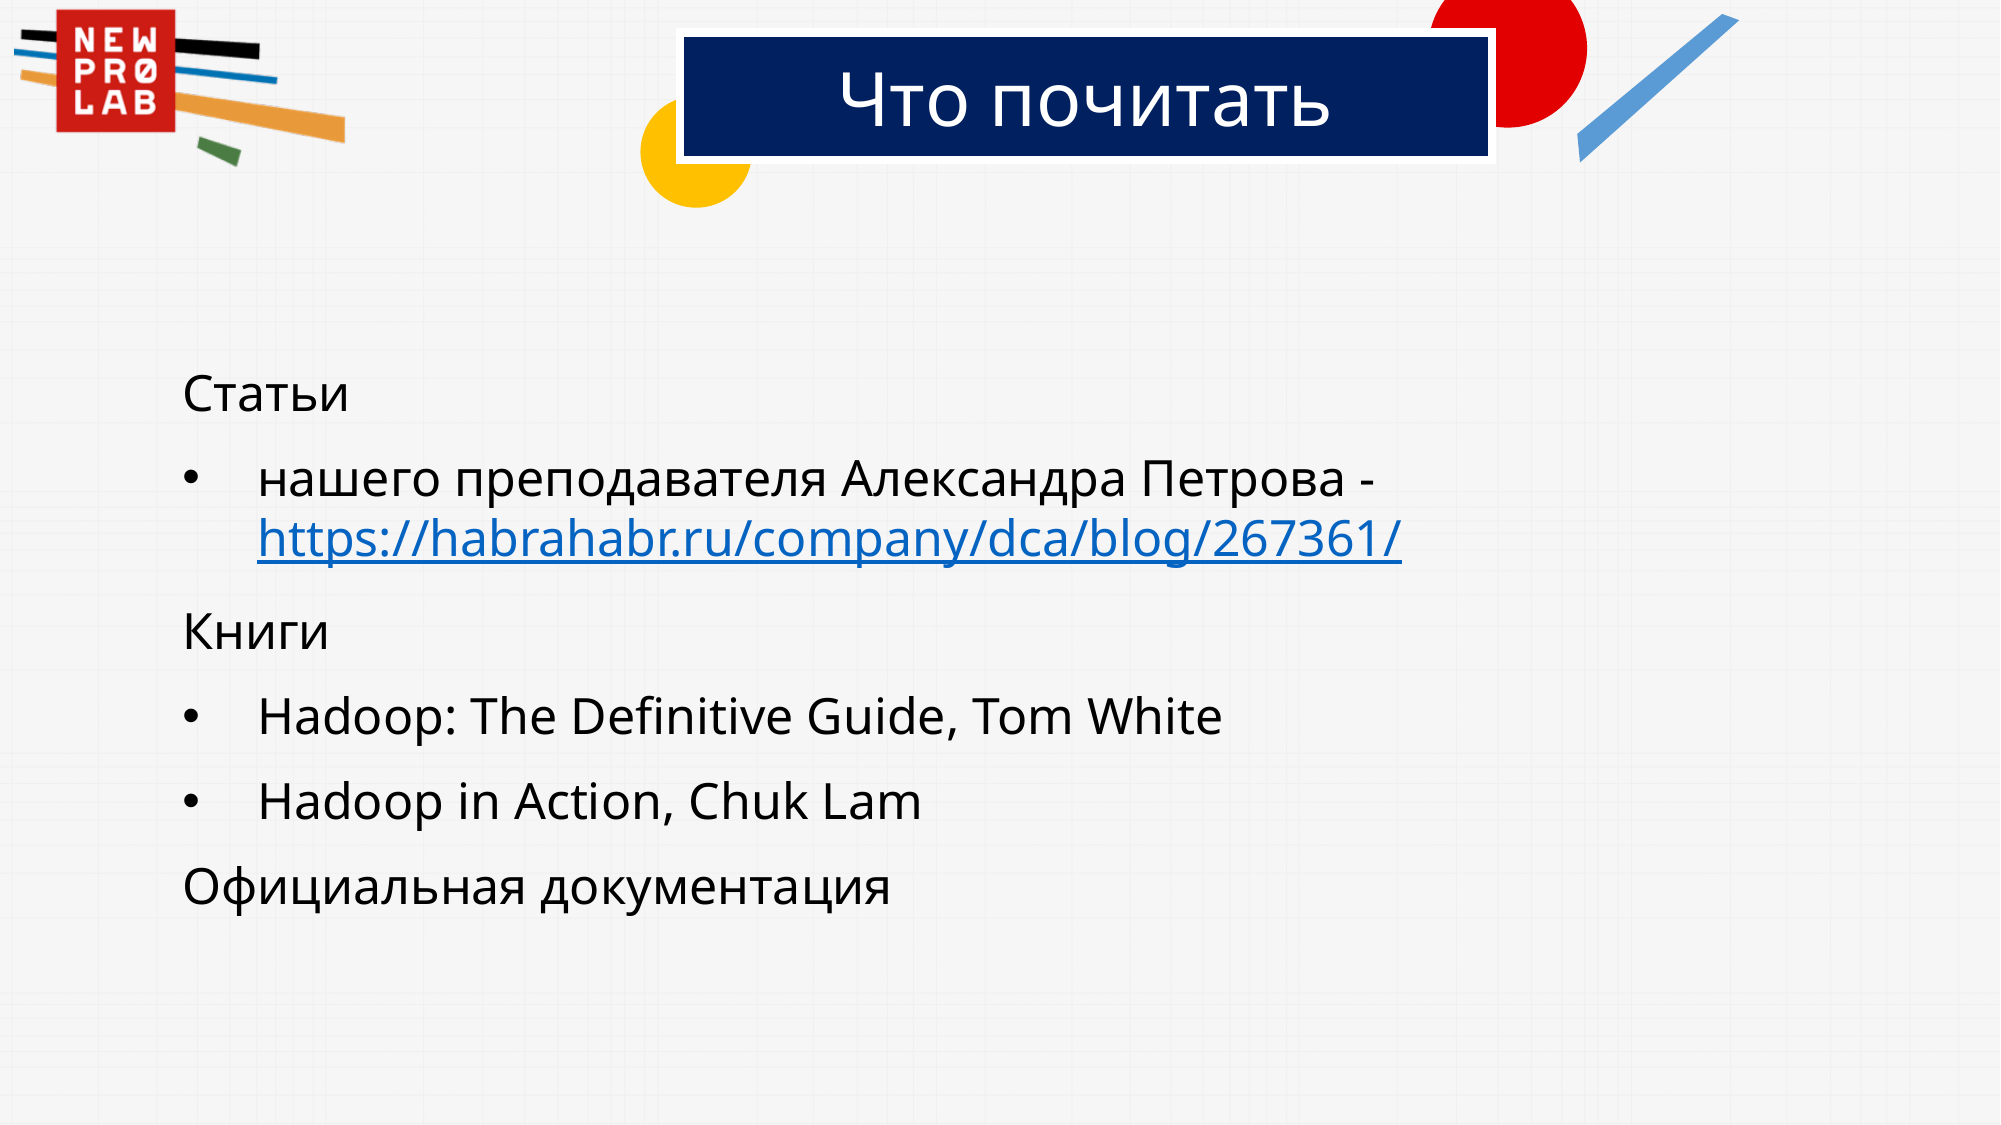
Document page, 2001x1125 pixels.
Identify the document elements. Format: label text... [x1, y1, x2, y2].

picture [14, 0, 357, 179]
text_box [1576, 12, 1742, 165]
text_box [1429, 0, 1589, 129]
text_box Что почитать [679, 31, 1493, 161]
text_box Статьи нашего преподавателя Александра Петрова - https://habrahabr.ru/company/dca/blog/267361/ Книги Hadoop: The Definitive Guide, Tom White Hadoop in Action, Chuk Lam Официальная документация [167, 354, 1695, 923]
text_box [639, 97, 753, 209]
